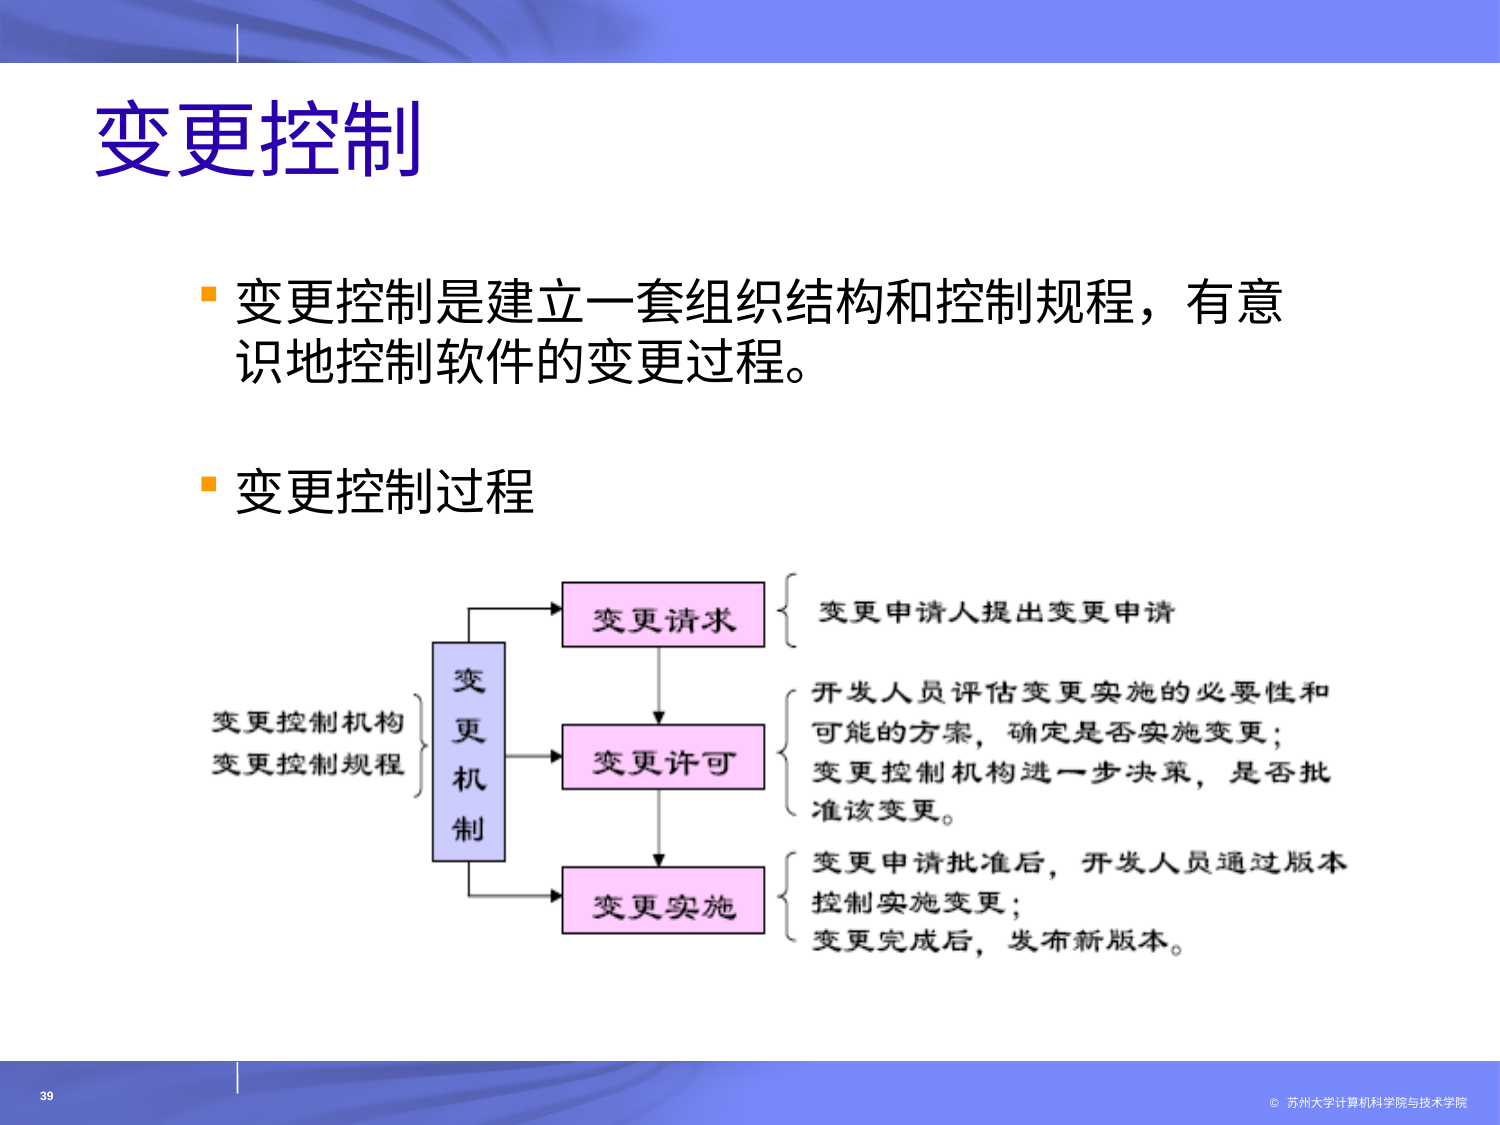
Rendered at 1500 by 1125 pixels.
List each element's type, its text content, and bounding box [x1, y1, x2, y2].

picture [0, 0, 1500, 63]
title 变更控制 [76, 91, 1430, 210]
list 变更控制是建立一套组织结构和控制规程，有意识地控制软件的变更过程。 变更控制过程 [182, 263, 1302, 555]
slide_number 39 [25, 1066, 191, 1120]
picture [0, 1061, 1500, 1125]
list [182, 555, 1385, 1005]
